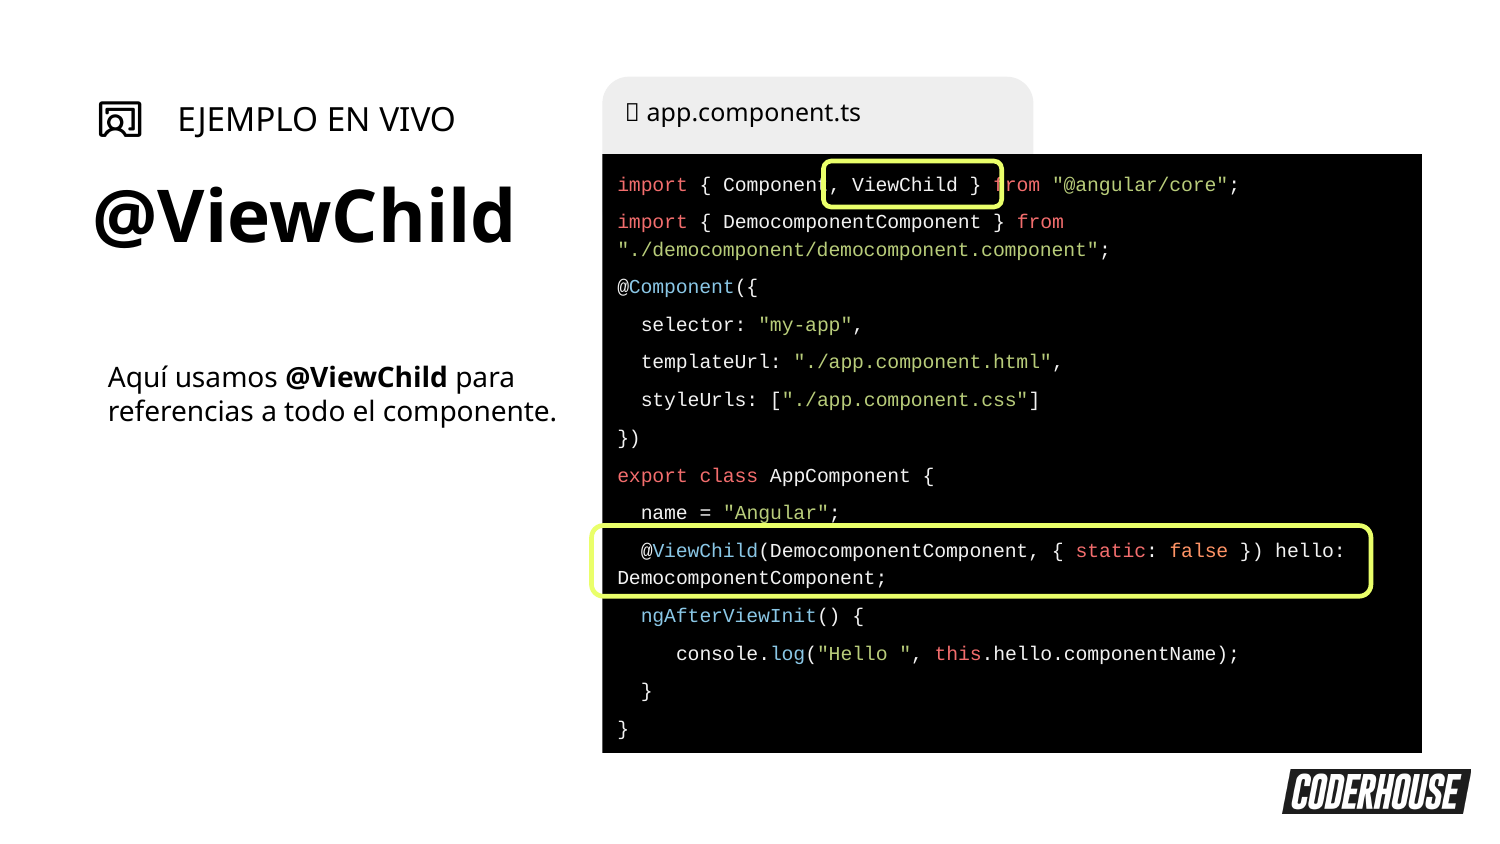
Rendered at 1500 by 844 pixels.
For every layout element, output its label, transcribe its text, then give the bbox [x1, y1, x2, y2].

text_box [591, 525, 1371, 597]
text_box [77, 76, 163, 162]
text_box Aquí usamos @ViewChild para referencias a todo el componente. [93, 344, 602, 459]
picture [1281, 769, 1471, 814]
text_box @ViewChild [77, 164, 647, 273]
text_box 📄 app.component.ts [611, 76, 1034, 154]
text_box EJEMPLO EN VIVO [166, 83, 641, 154]
text_box [823, 160, 1002, 207]
text_box import { Component, ViewChild } from "@angular/core"; import { DemocomponentComponent } from "./democomponent/democomponent.component"; @Component({ selector: "my-app", templateUrl: "./app.component.html", styleUrls: ["./app.component.css"] }) export class AppComponent { name = "Angular"; @ViewChild(DemocomponentComponent, { static: false }) hello: DemocomponentComponent; ngAfterViewInit() { console.log("Hello ", this.hello.componentName); } } [602, 154, 1422, 753]
